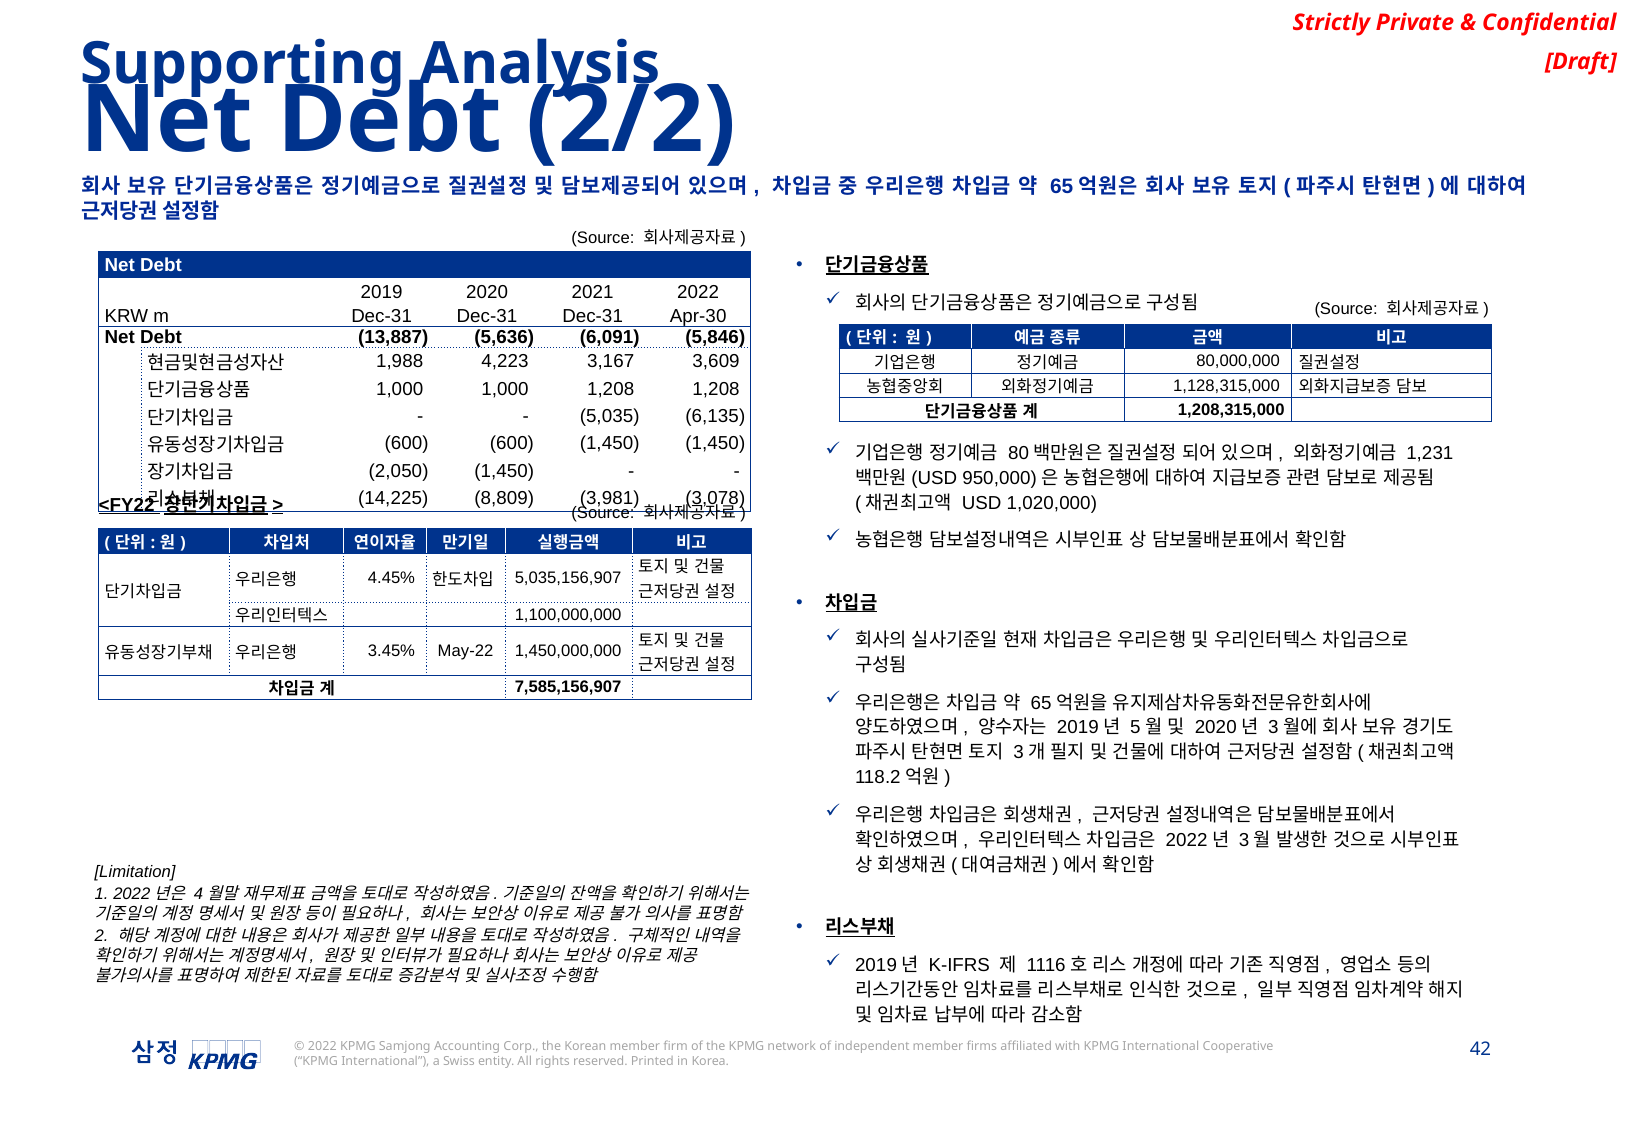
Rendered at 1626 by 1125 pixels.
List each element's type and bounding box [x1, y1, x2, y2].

picture [129, 1038, 263, 1071]
table_cell [840, 349, 971, 373]
table_cell [99, 278, 750, 326]
table_header [633, 532, 751, 553]
table_cell [1125, 398, 1291, 421]
table_cell [1292, 398, 1491, 421]
table_cell [99, 554, 751, 626]
text_box [65, 37, 1527, 1007]
table_cell [1292, 349, 1491, 373]
table_header [99, 529, 229, 553]
text_box [94, 860, 753, 985]
text_box [98, 493, 752, 532]
table_cell [99, 676, 751, 699]
table_cell [972, 349, 1124, 373]
table_cell [840, 374, 971, 397]
table_cell [840, 398, 1124, 421]
table_header [99, 252, 750, 278]
table_cell [99, 327, 750, 493]
table_cell [1125, 374, 1291, 397]
table_cell [99, 627, 751, 675]
table_header [1125, 325, 1291, 348]
table_header [344, 529, 426, 553]
table_header [506, 532, 632, 553]
table_header [230, 529, 343, 553]
table_cell [972, 374, 1124, 397]
table_header [972, 325, 1124, 348]
table_header [840, 325, 971, 348]
table_cell [1292, 374, 1491, 397]
table_cell [1125, 349, 1291, 373]
table_header [1292, 327, 1491, 348]
table_header [427, 532, 505, 553]
